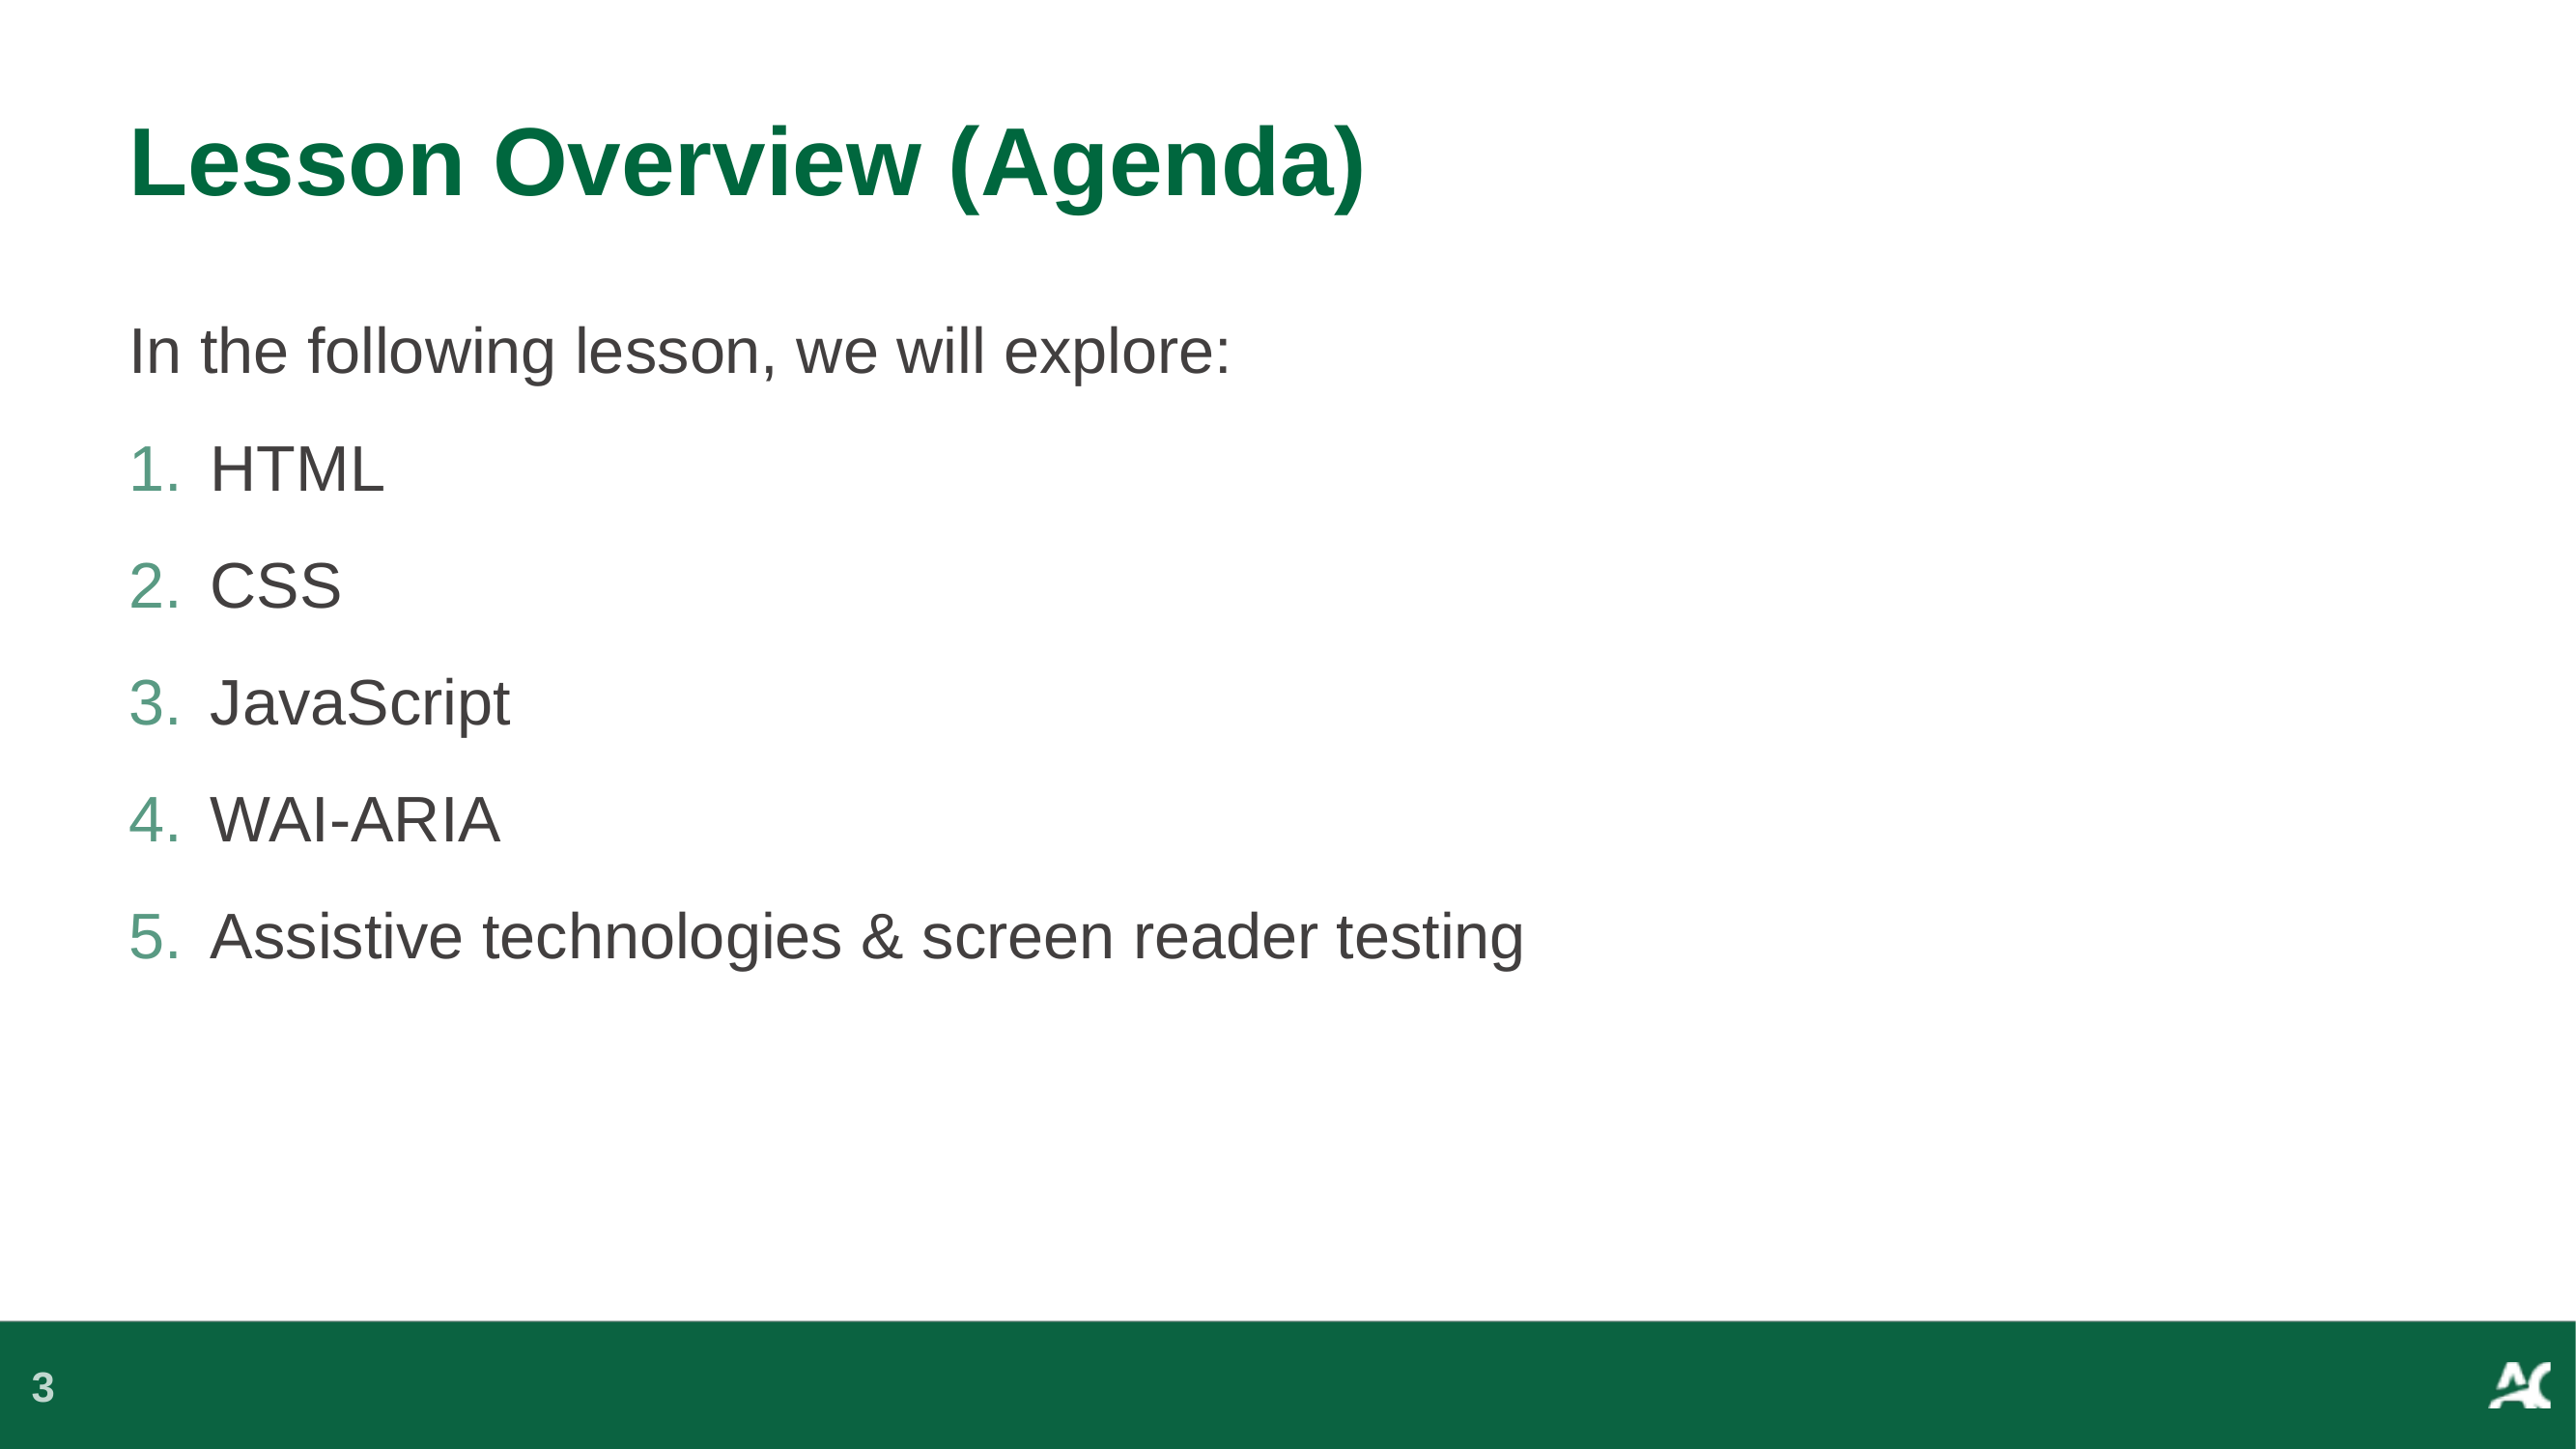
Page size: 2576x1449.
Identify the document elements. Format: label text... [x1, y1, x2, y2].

list In the following lesson, we will explore: HTML CSS JavaScript WAI-ARIA Assistive technologies & screen reader testing [128, 301, 2491, 1285]
title Lesson Overview (Agenda) [128, 122, 1630, 213]
slide_number 3 [31, 1346, 116, 1424]
